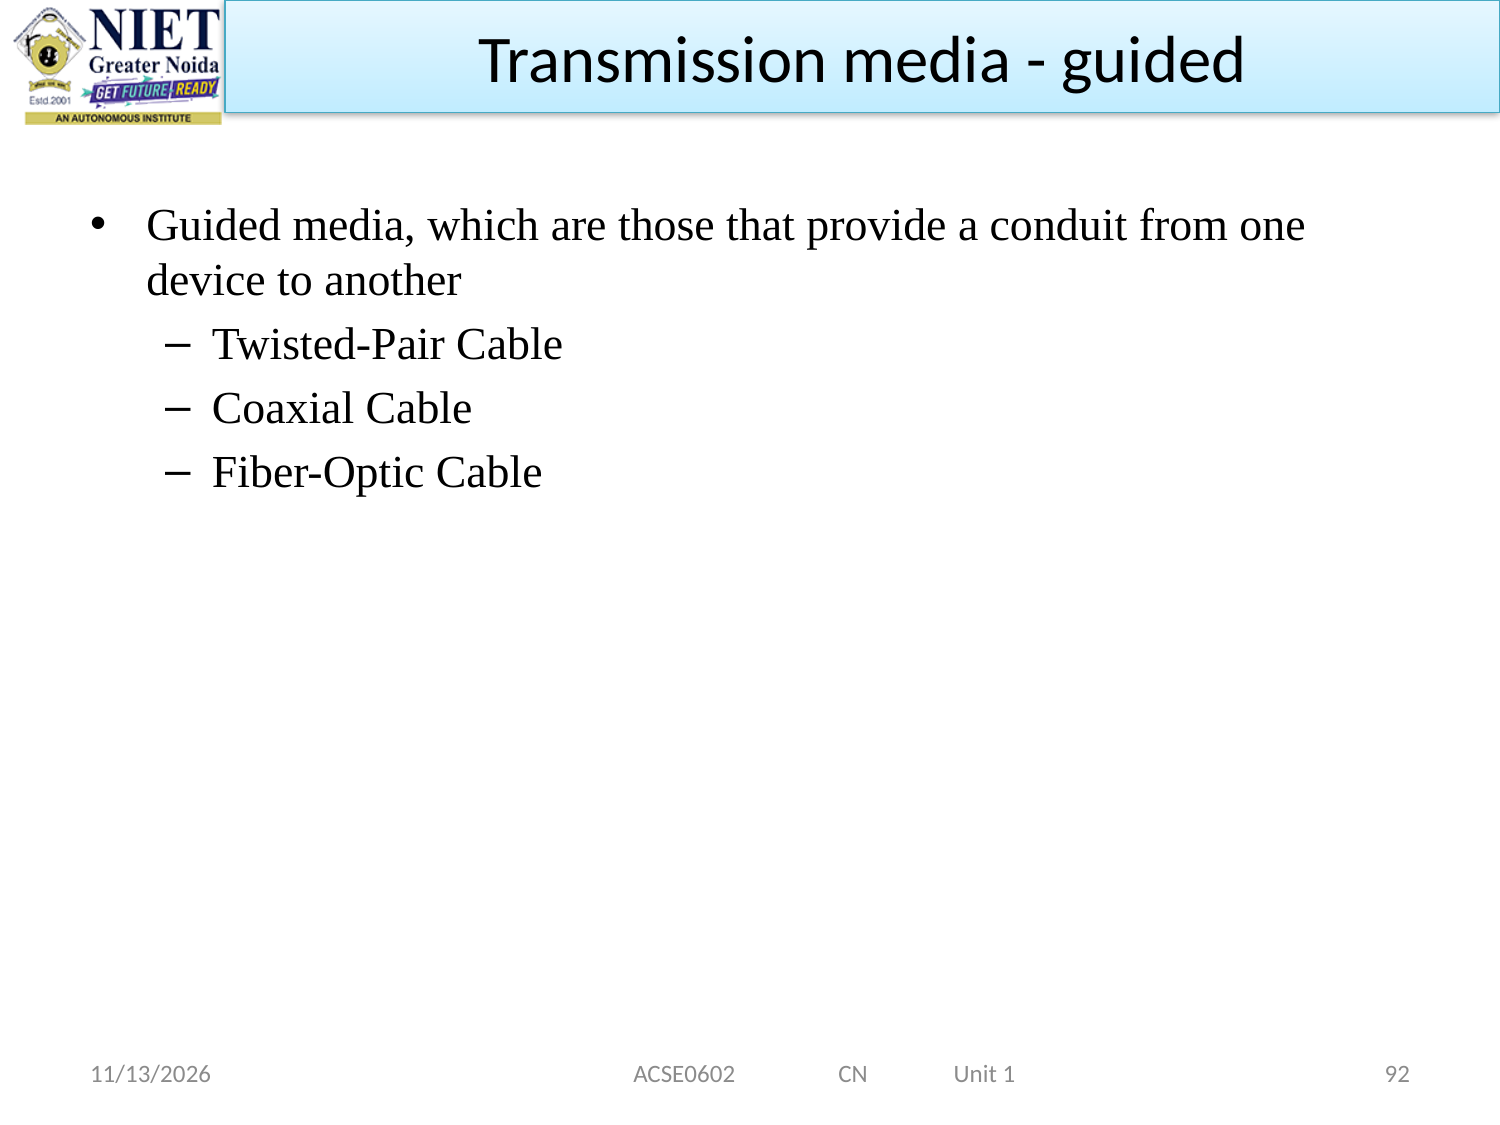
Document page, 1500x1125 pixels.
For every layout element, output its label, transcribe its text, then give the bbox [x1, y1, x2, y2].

text_box Transmission media - guided [224, 0, 1500, 113]
slide_number 92 [1238, 1043, 1425, 1103]
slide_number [75, 1043, 412, 1103]
picture [13, 7, 222, 126]
footer ACSE0602 CN Unit 1 [412, 1043, 1238, 1103]
list Guided media, which are those that provide a conduit from one device to another Twisted-Pair Cable Coaxial Cable Fiber-Optic Cable [75, 187, 1425, 1043]
